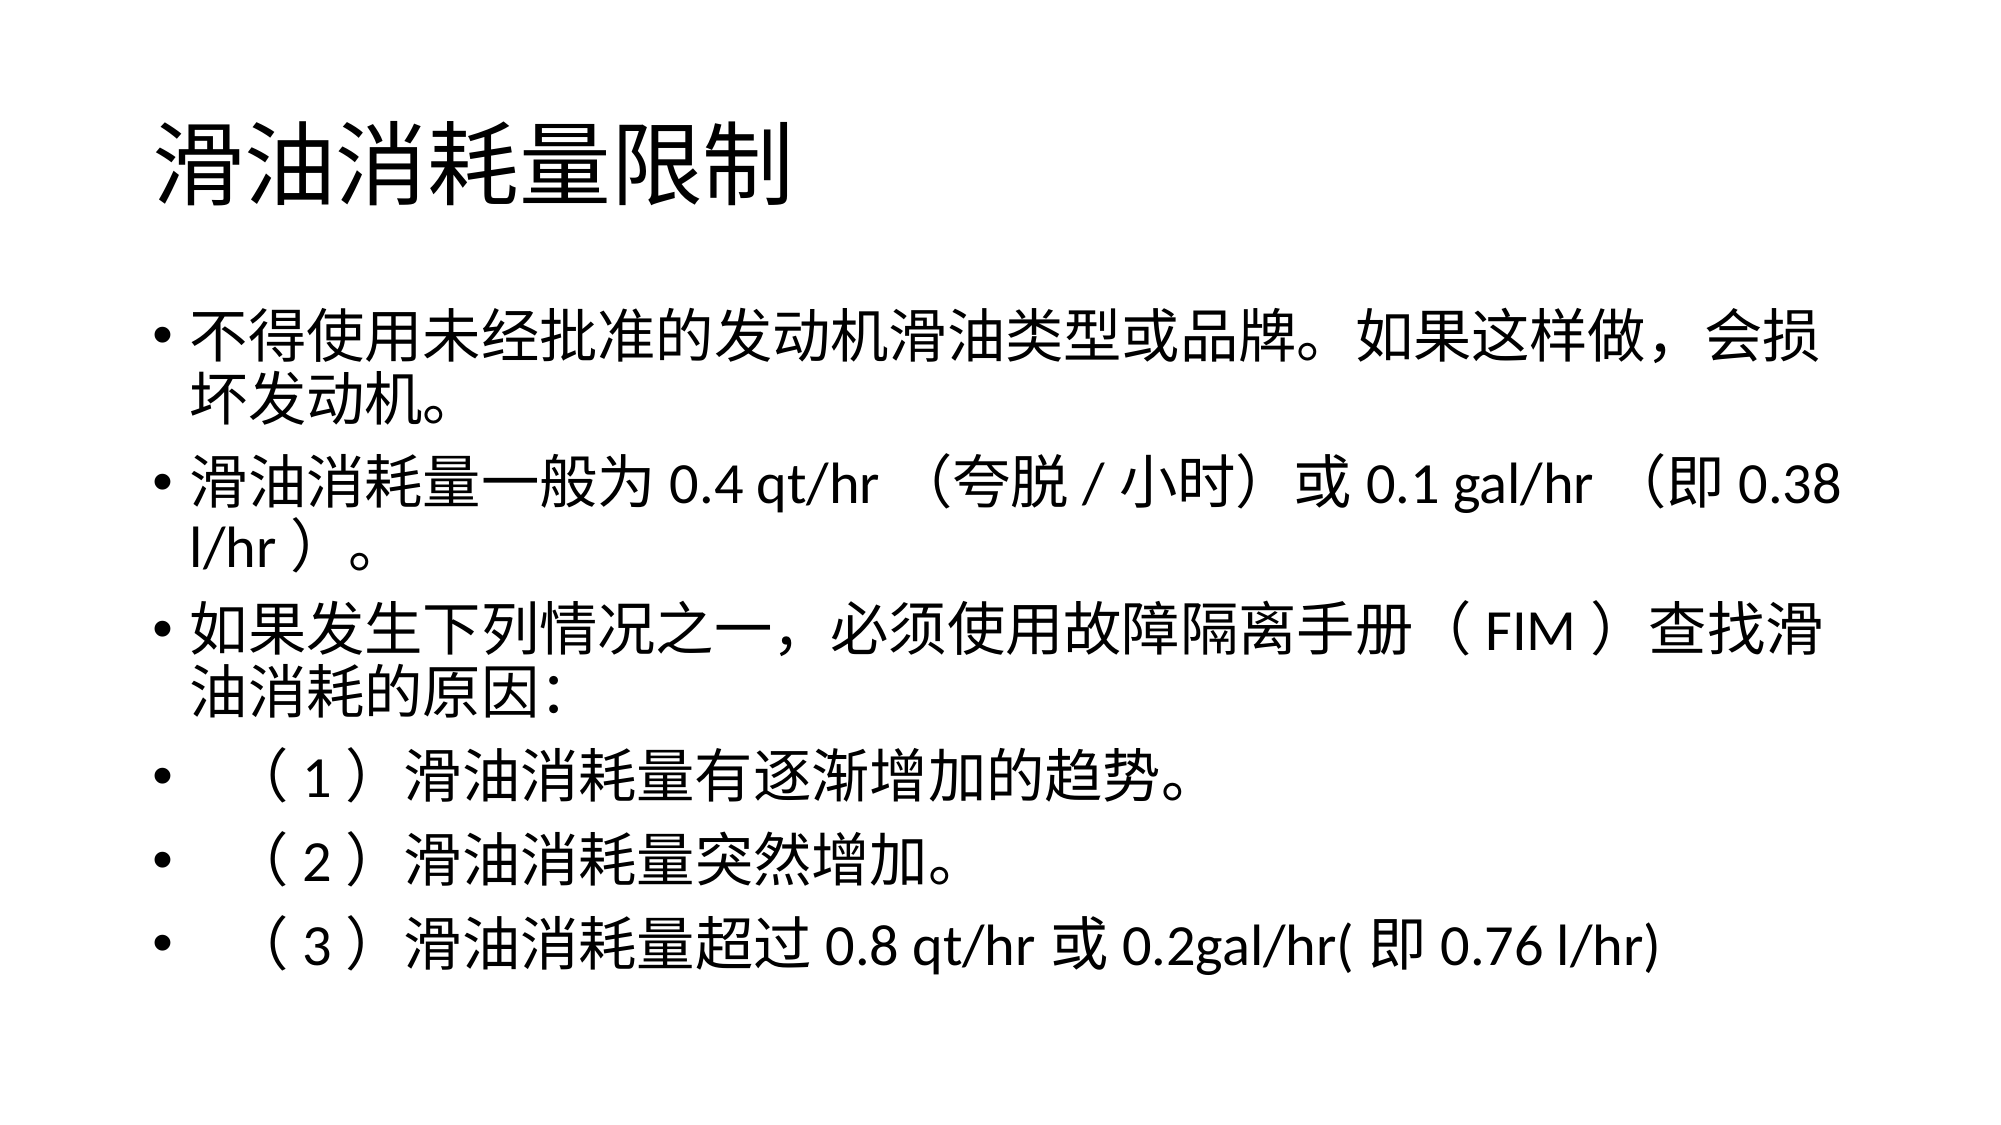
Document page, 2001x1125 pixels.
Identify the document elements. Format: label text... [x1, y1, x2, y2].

title 滑油消耗量限制 [137, 59, 1863, 278]
list 不得使用未经批准的发动机滑油类型或品牌。如果这样做，会损坏发动机。 滑油消耗量一般为0.4 qt/hr（夸脱/小时）或0.1 gal/hr（即0.38 l/hr）。 如果发生下列情况之一，必须使用故障隔离手册（FIM）查找滑油消耗的原因： （1）滑油消耗量有逐渐增加的趋势。 （2）滑油消耗量突然增加。 （3）滑油消耗量超过0.8 qt/hr或0.2gal/hr(即0.76 l/hr) [137, 299, 1863, 1014]
